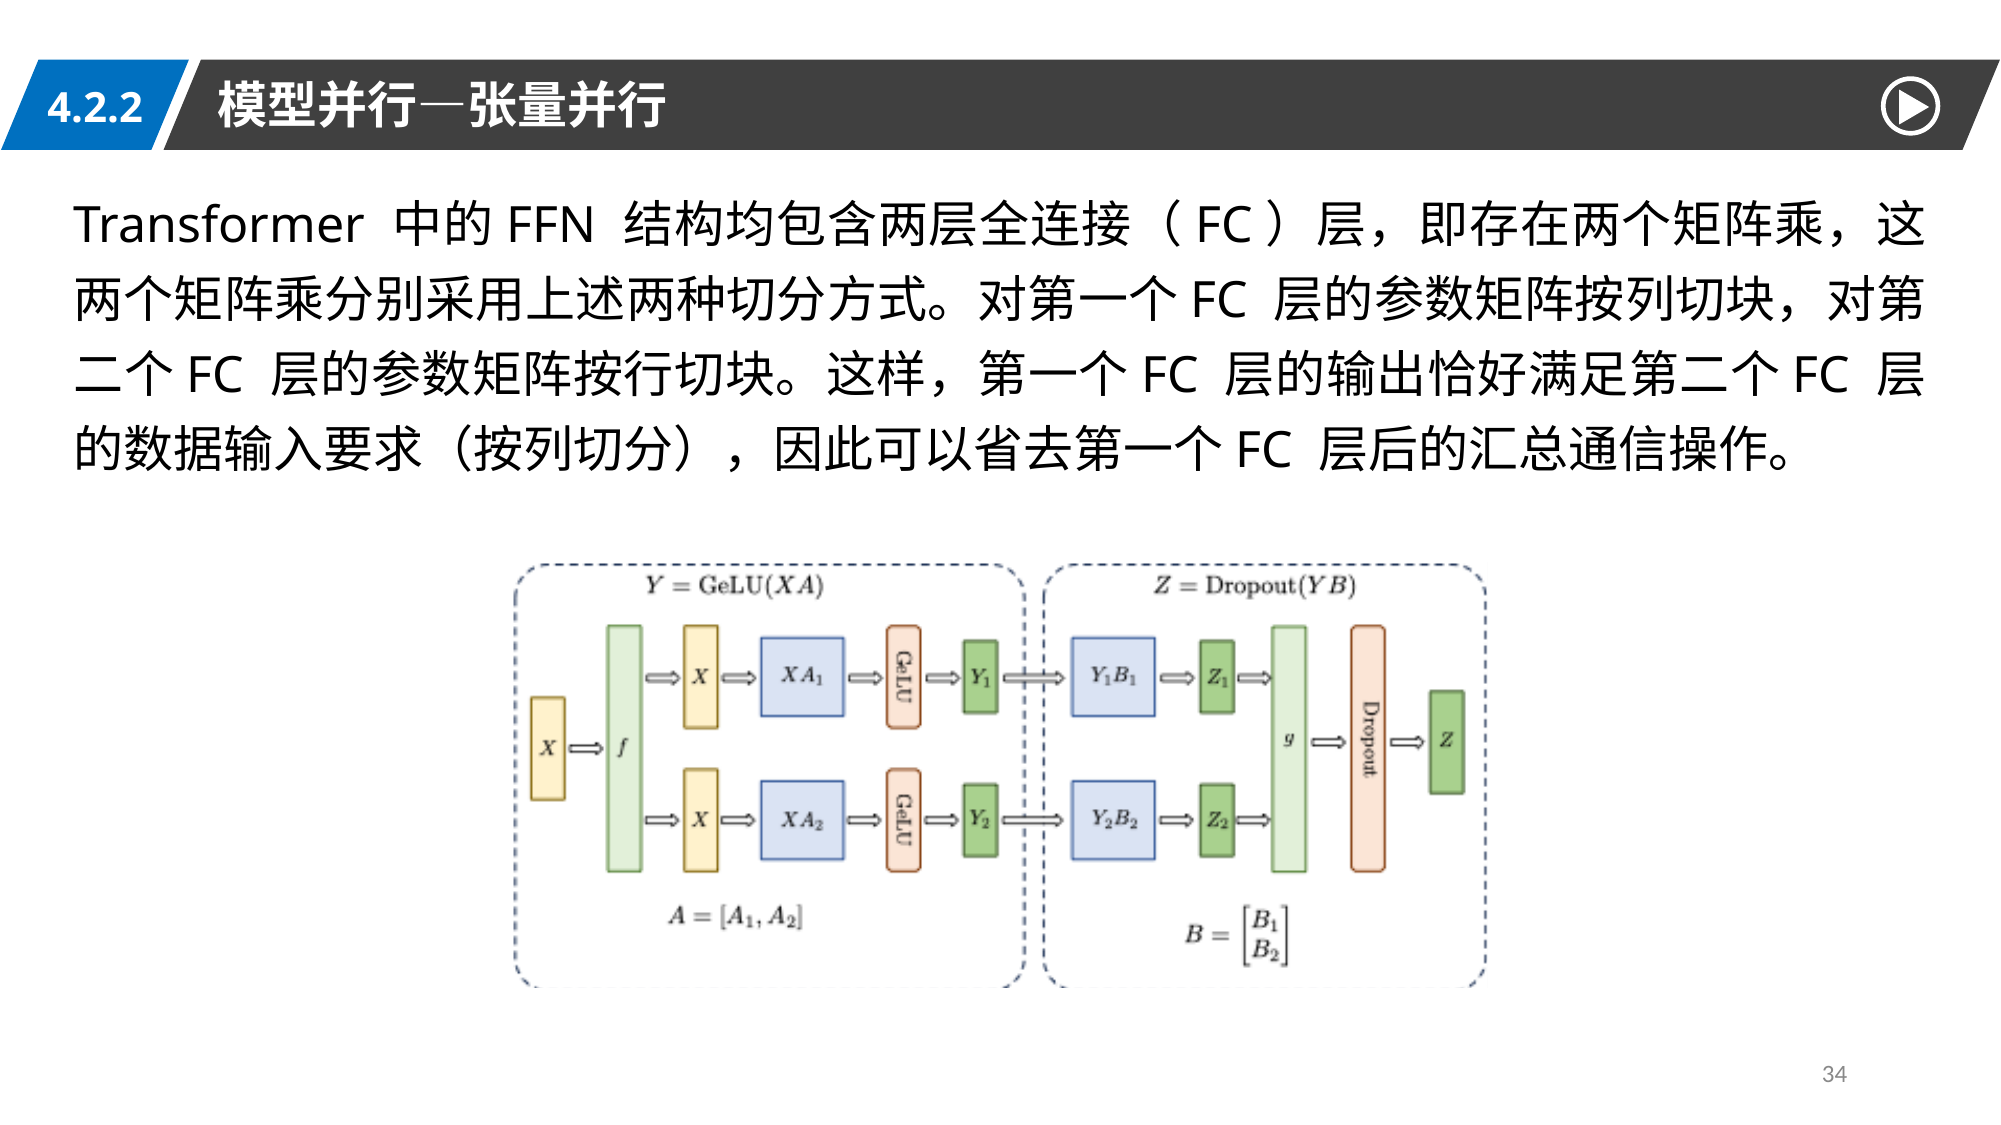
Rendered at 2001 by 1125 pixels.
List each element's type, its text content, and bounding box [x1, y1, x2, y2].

slide_number 34 [1412, 1042, 1863, 1103]
text_box 4.2.2 [26, 73, 164, 138]
picture [512, 562, 1488, 988]
text_box [32, 59, 189, 120]
text_box Transformer 中的FFN 结构均包含两层全连接（FC）层，即存在两个矩阵乘，这两个矩阵乘分别采用上述两种切分方式。对第一个FC 层的参数矩阵按列切块，对第二个FC 层的参数矩阵按行切块。这样，第一个FC 层的输出恰好满足第二个FC 层的数据输入要求（按列切分），因此可以省去第一个FC 层后的汇总通信操作。 [58, 170, 1942, 486]
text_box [1883, 78, 1939, 134]
text_box [1, 89, 157, 150]
text_box [163, 59, 2000, 150]
text_box 模型并行—张量并行 [203, 66, 683, 142]
